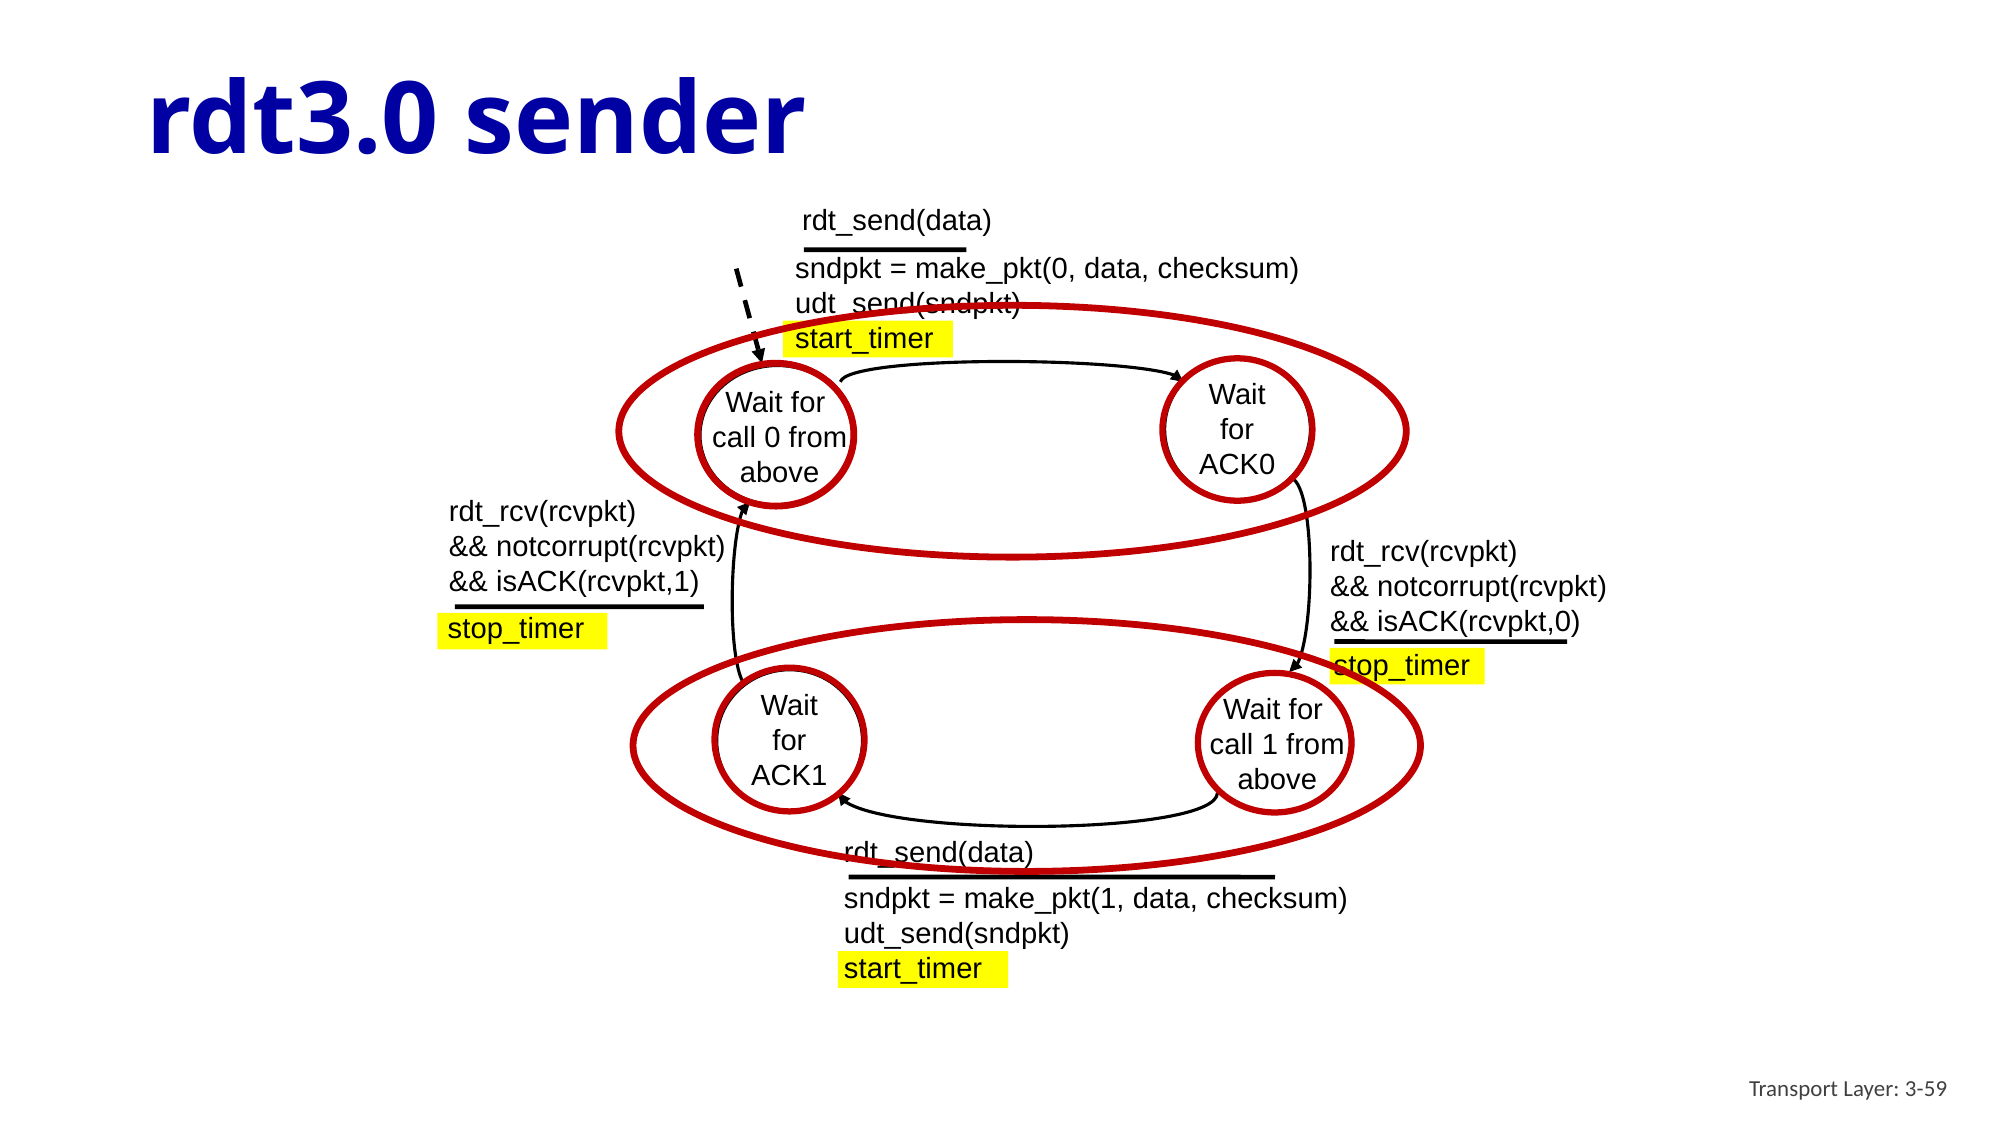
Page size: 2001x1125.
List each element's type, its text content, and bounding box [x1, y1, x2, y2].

title rdt3.0 sender [131, 47, 1952, 195]
text_box [752, 361, 780, 365]
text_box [716, 669, 863, 812]
text_box [617, 328, 780, 485]
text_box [829, 792, 1395, 963]
slide_number Transport Layer: 3-59 [1512, 1056, 1963, 1117]
text_box [1311, 382, 1408, 477]
text_box [750, 618, 1289, 792]
text_box [631, 689, 829, 856]
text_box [1289, 477, 1668, 673]
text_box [1179, 672, 1375, 792]
text_box [750, 382, 1289, 559]
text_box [780, 194, 1414, 382]
text_box [1375, 673, 1486, 685]
text_box [1375, 685, 1422, 792]
text_box [837, 963, 1009, 989]
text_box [682, 365, 878, 506]
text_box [1164, 382, 1311, 501]
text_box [432, 485, 750, 689]
